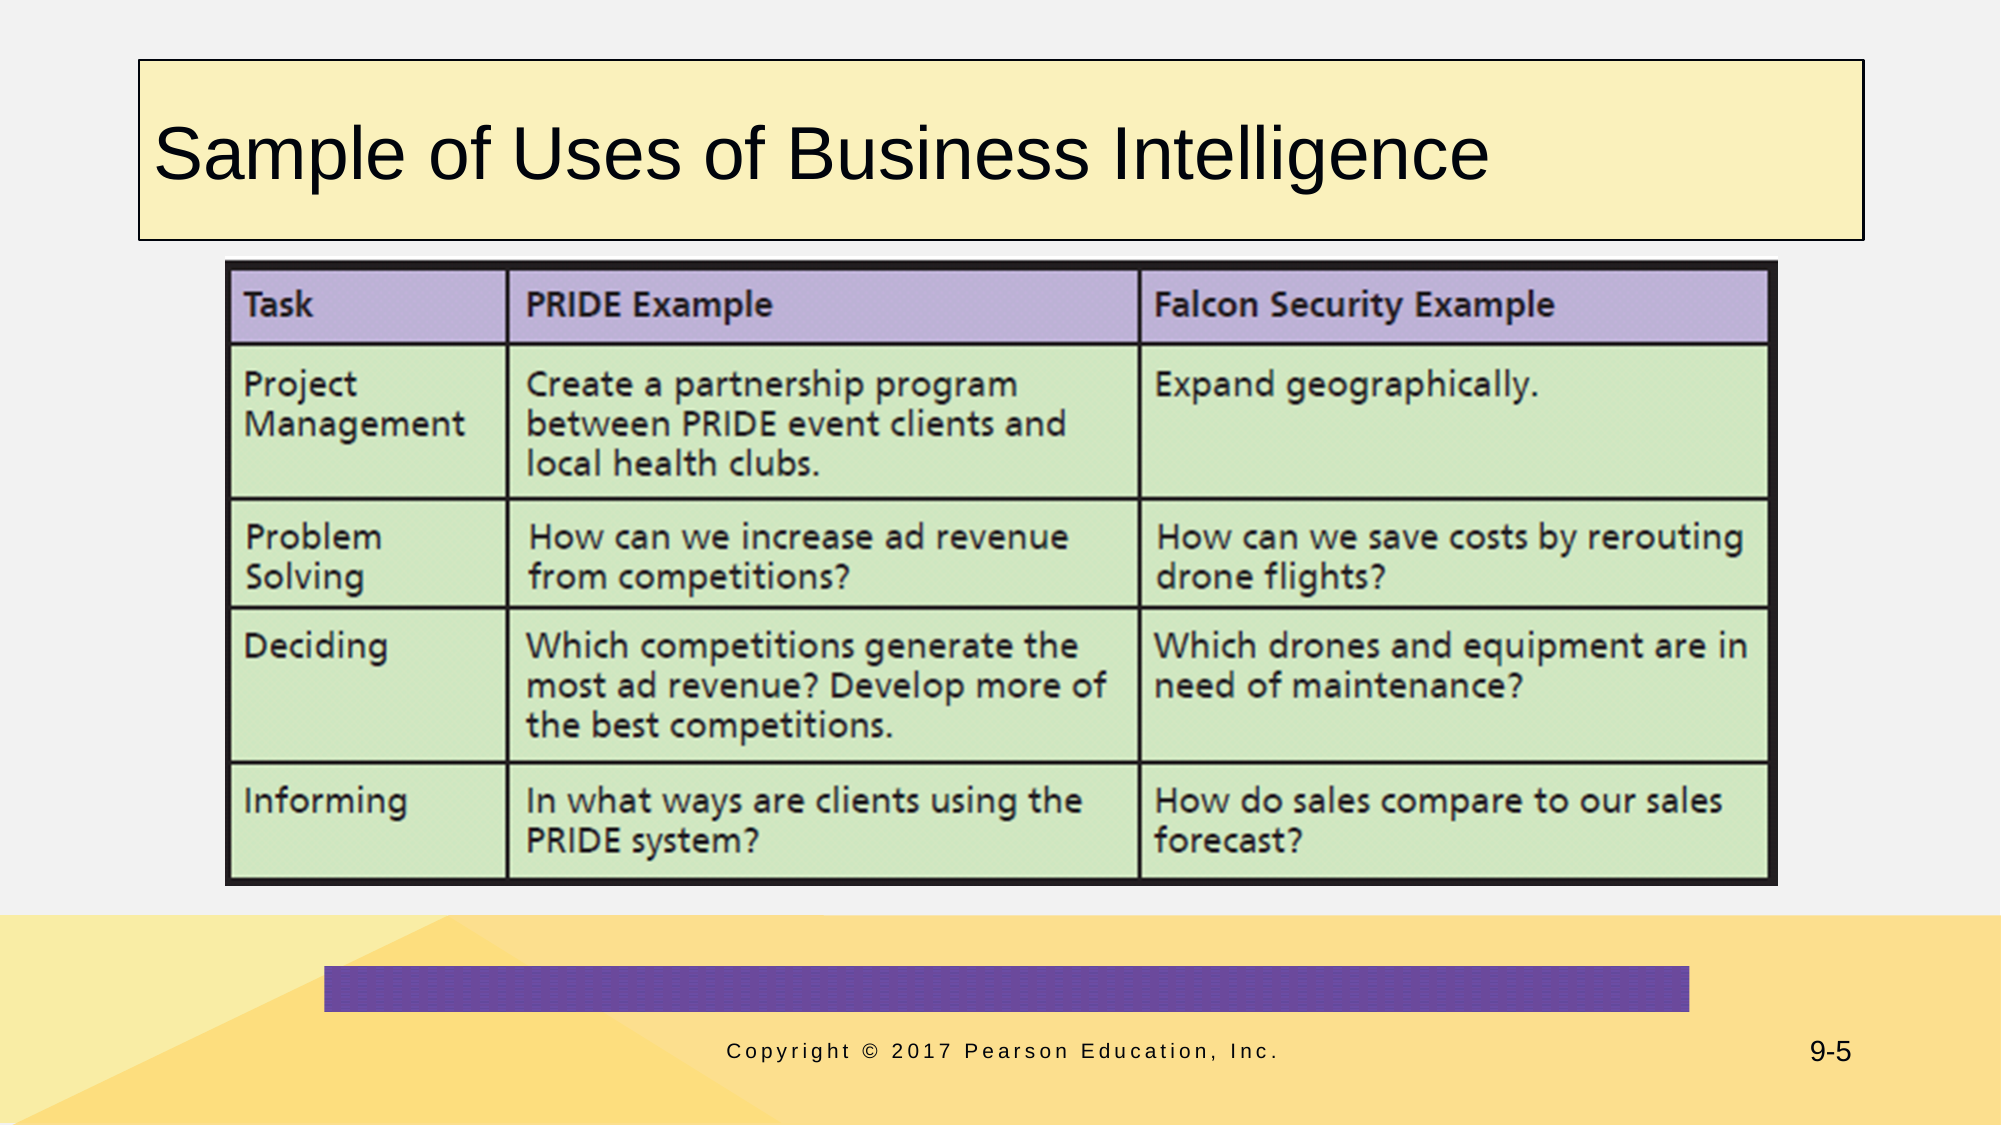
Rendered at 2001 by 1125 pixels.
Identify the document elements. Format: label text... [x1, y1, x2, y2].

text_box [138, 256, 1864, 918]
picture [224, 256, 1778, 886]
footer Copyright © 2017 Pearson Education, Inc. [326, 1025, 1677, 1075]
title Sample of Uses of Business Intelligence [138, 59, 1865, 241]
